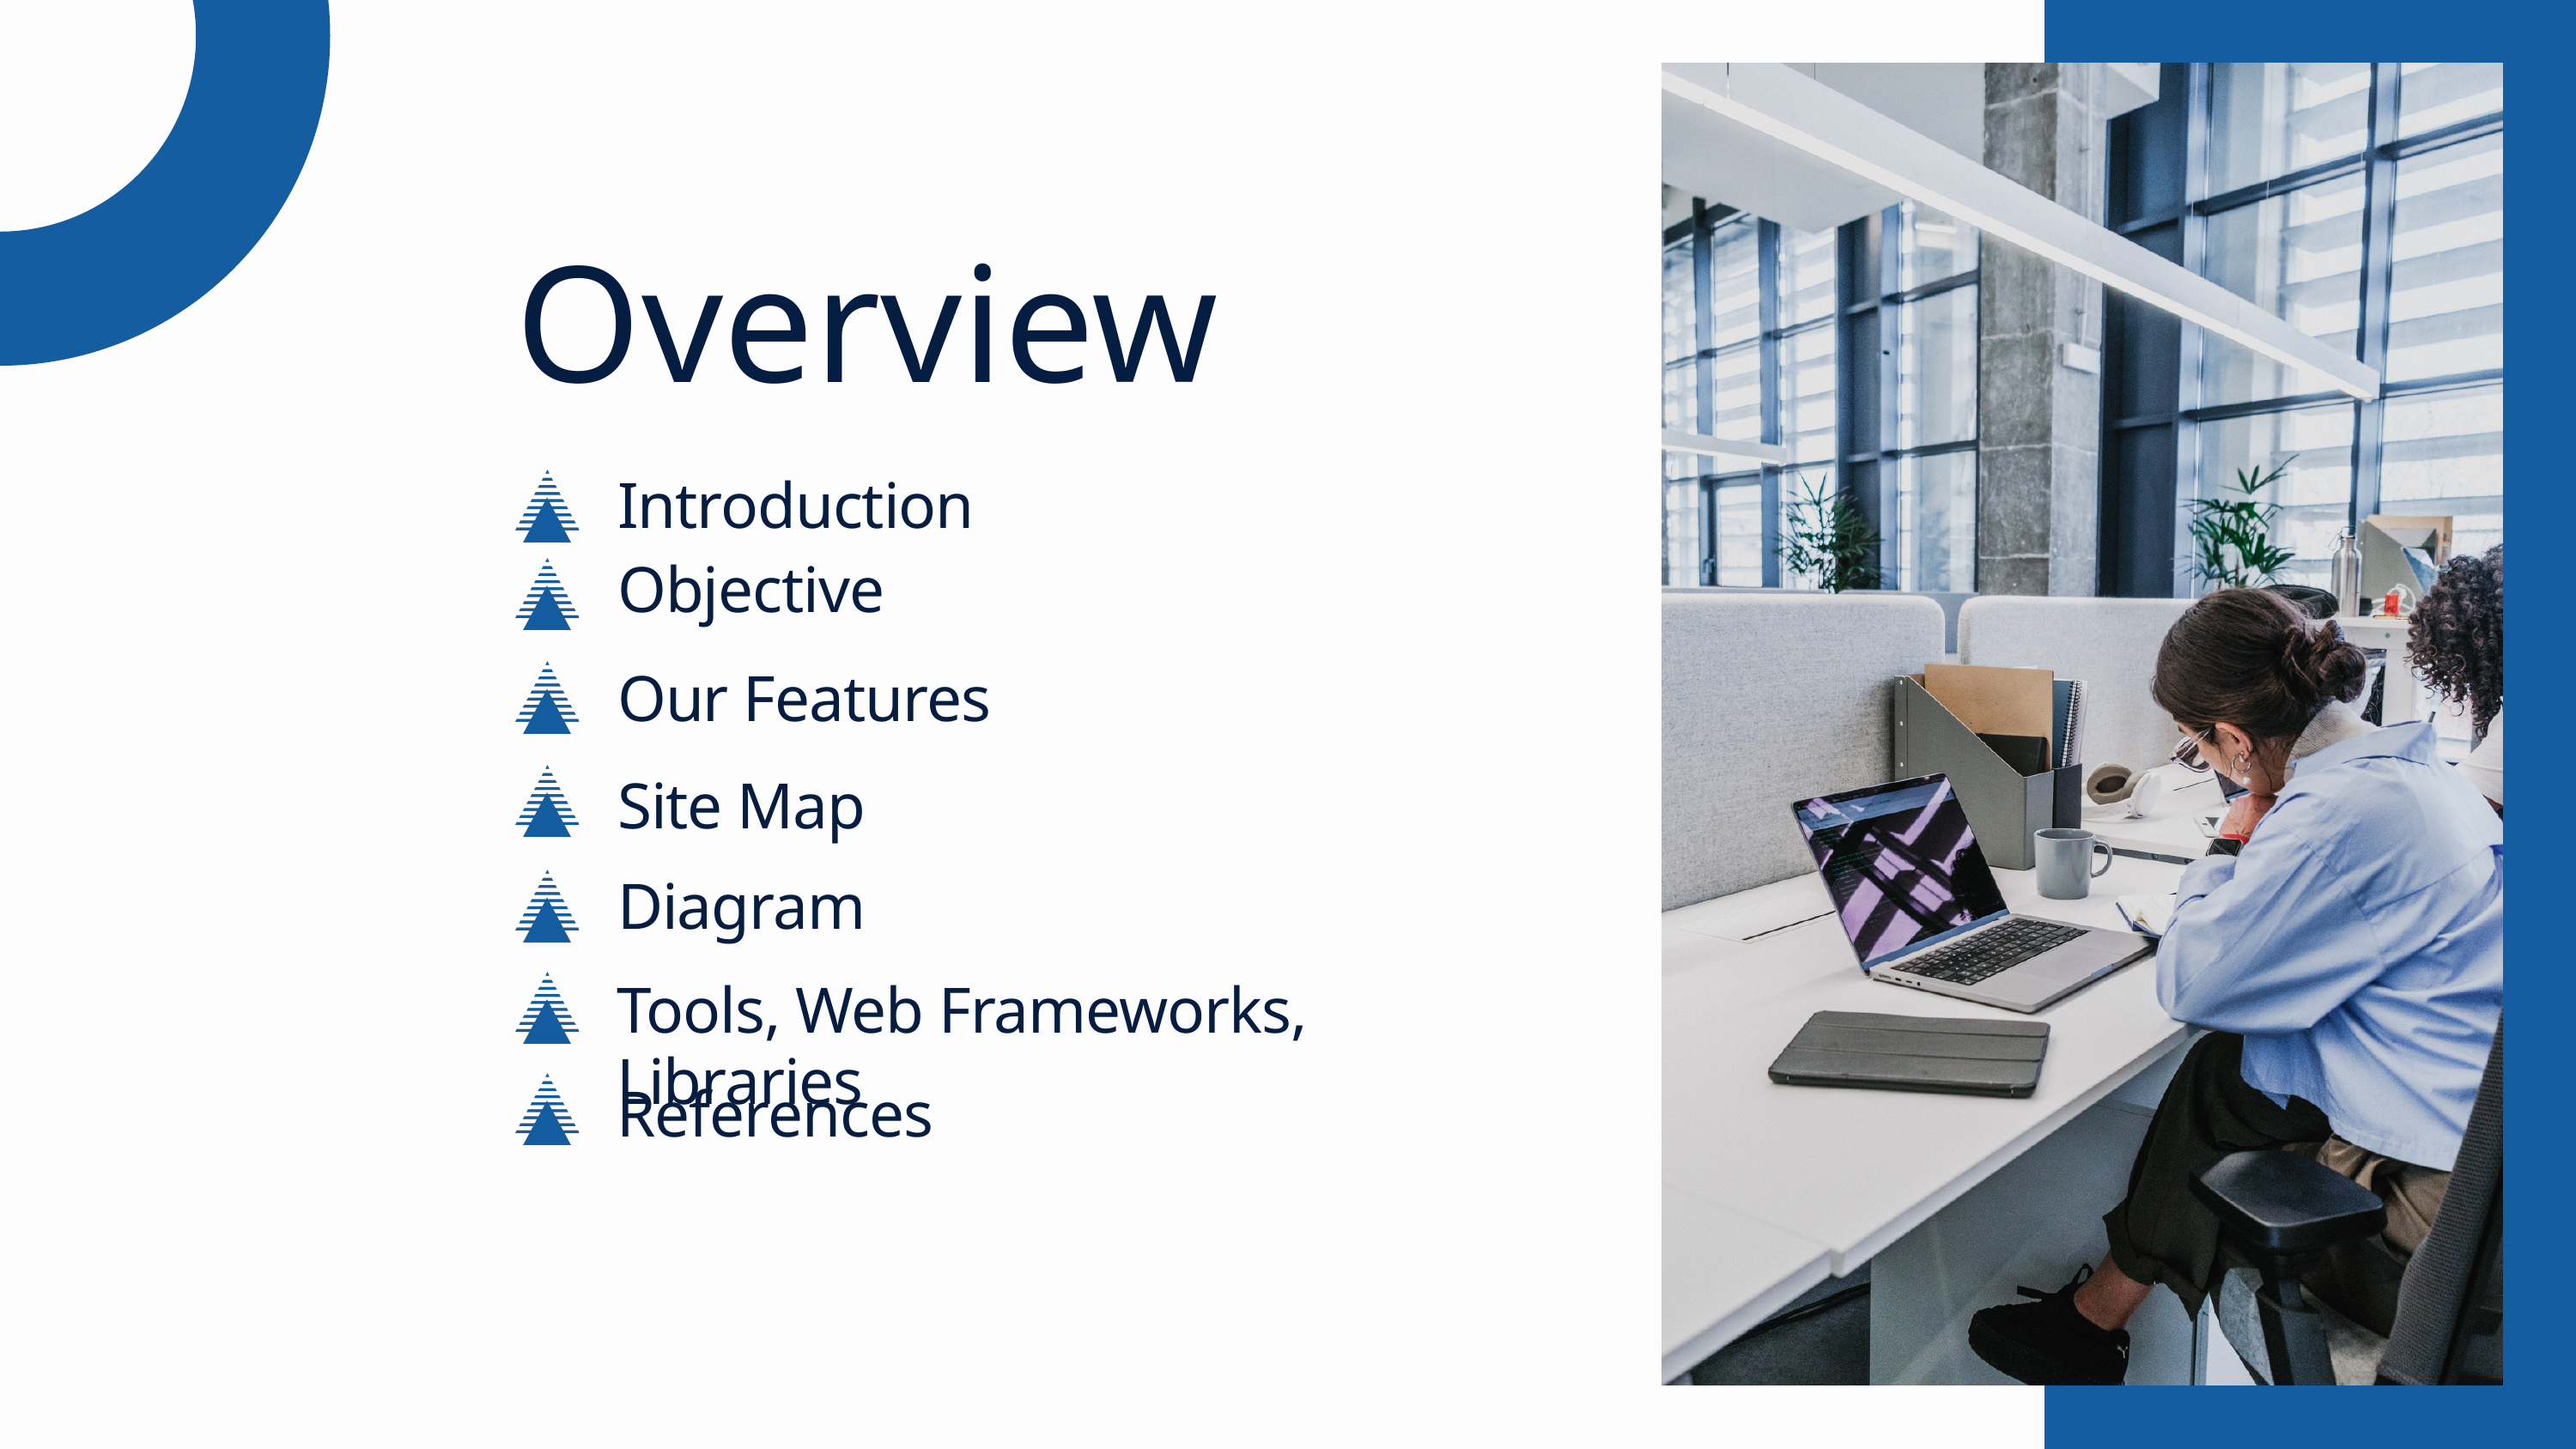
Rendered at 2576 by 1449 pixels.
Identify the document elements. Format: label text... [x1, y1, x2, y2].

text_box Tools, Web Frameworks, Libraries [617, 973, 1467, 1117]
text_box [1662, 63, 2041, 1386]
text_box Our Features [617, 662, 1273, 734]
text_box [515, 972, 580, 1044]
text_box [515, 558, 580, 631]
text_box Objective [617, 554, 1201, 626]
text_box [515, 765, 580, 838]
text_box Diagram [617, 870, 1263, 942]
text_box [0, 0, 264, 300]
text_box Introduction [617, 469, 1150, 541]
text_box References [617, 1078, 1262, 1150]
text_box [515, 470, 580, 543]
text_box Overview [515, 231, 1468, 415]
text_box [515, 870, 580, 943]
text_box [2044, 0, 2576, 1449]
text_box [515, 661, 580, 734]
text_box [515, 1073, 580, 1146]
text_box Site Map [617, 770, 1237, 842]
